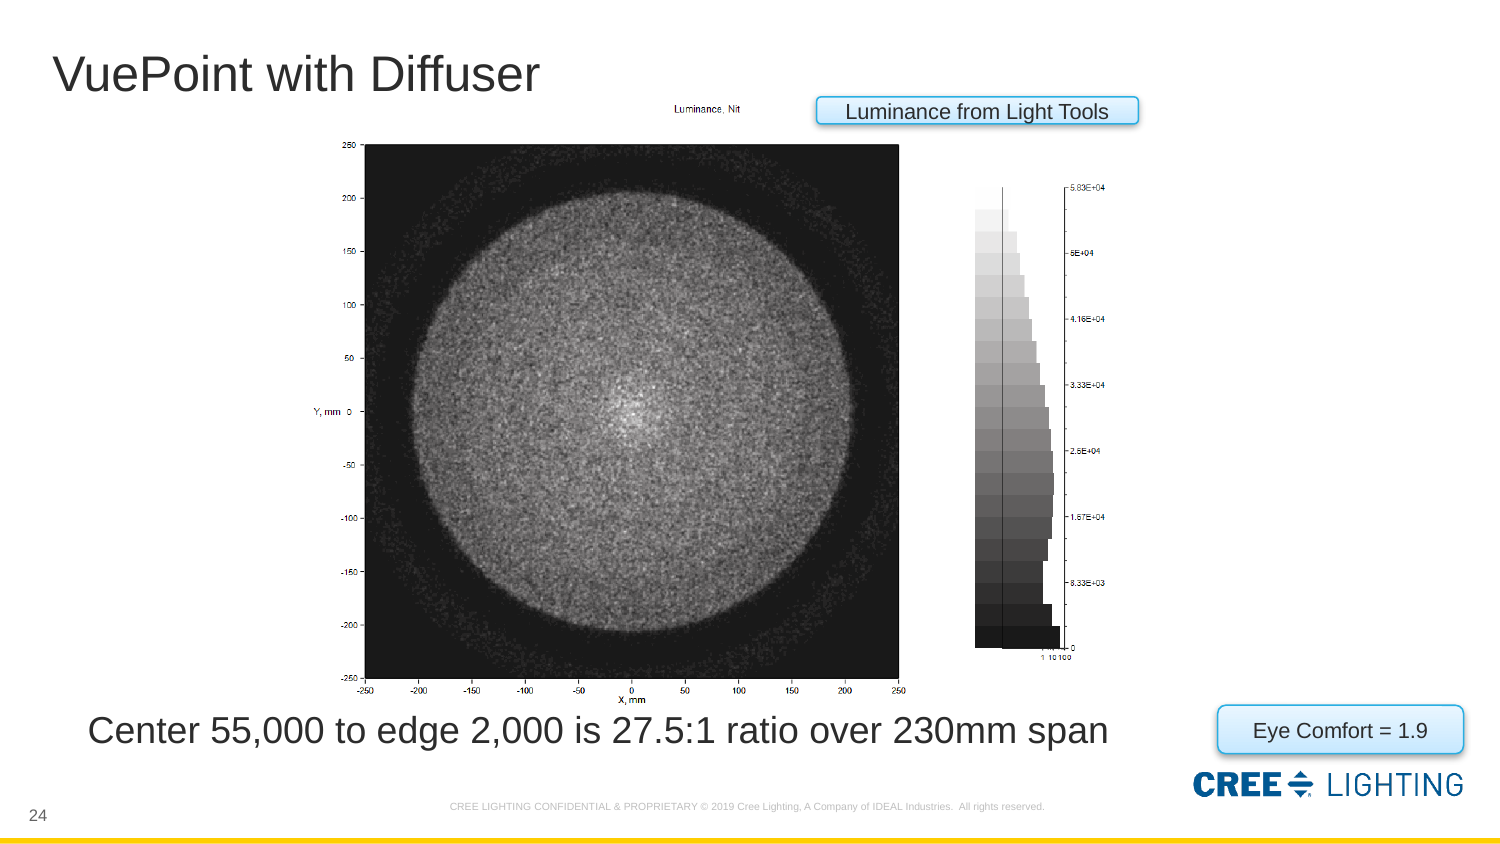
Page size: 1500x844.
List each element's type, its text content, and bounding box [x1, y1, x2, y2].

text_box Luminance from Light Tools [815, 96, 1140, 125]
picture [300, 103, 1112, 706]
title VuePoint with Diffuser [37, 34, 1375, 97]
text_box Eye Comfort = 1.9 [1216, 704, 1465, 755]
text_box Center 55,000 to edge 2,000 is 27.5:1 ratio over 230mm span [72, 698, 1423, 754]
picture [1169, 747, 1486, 820]
